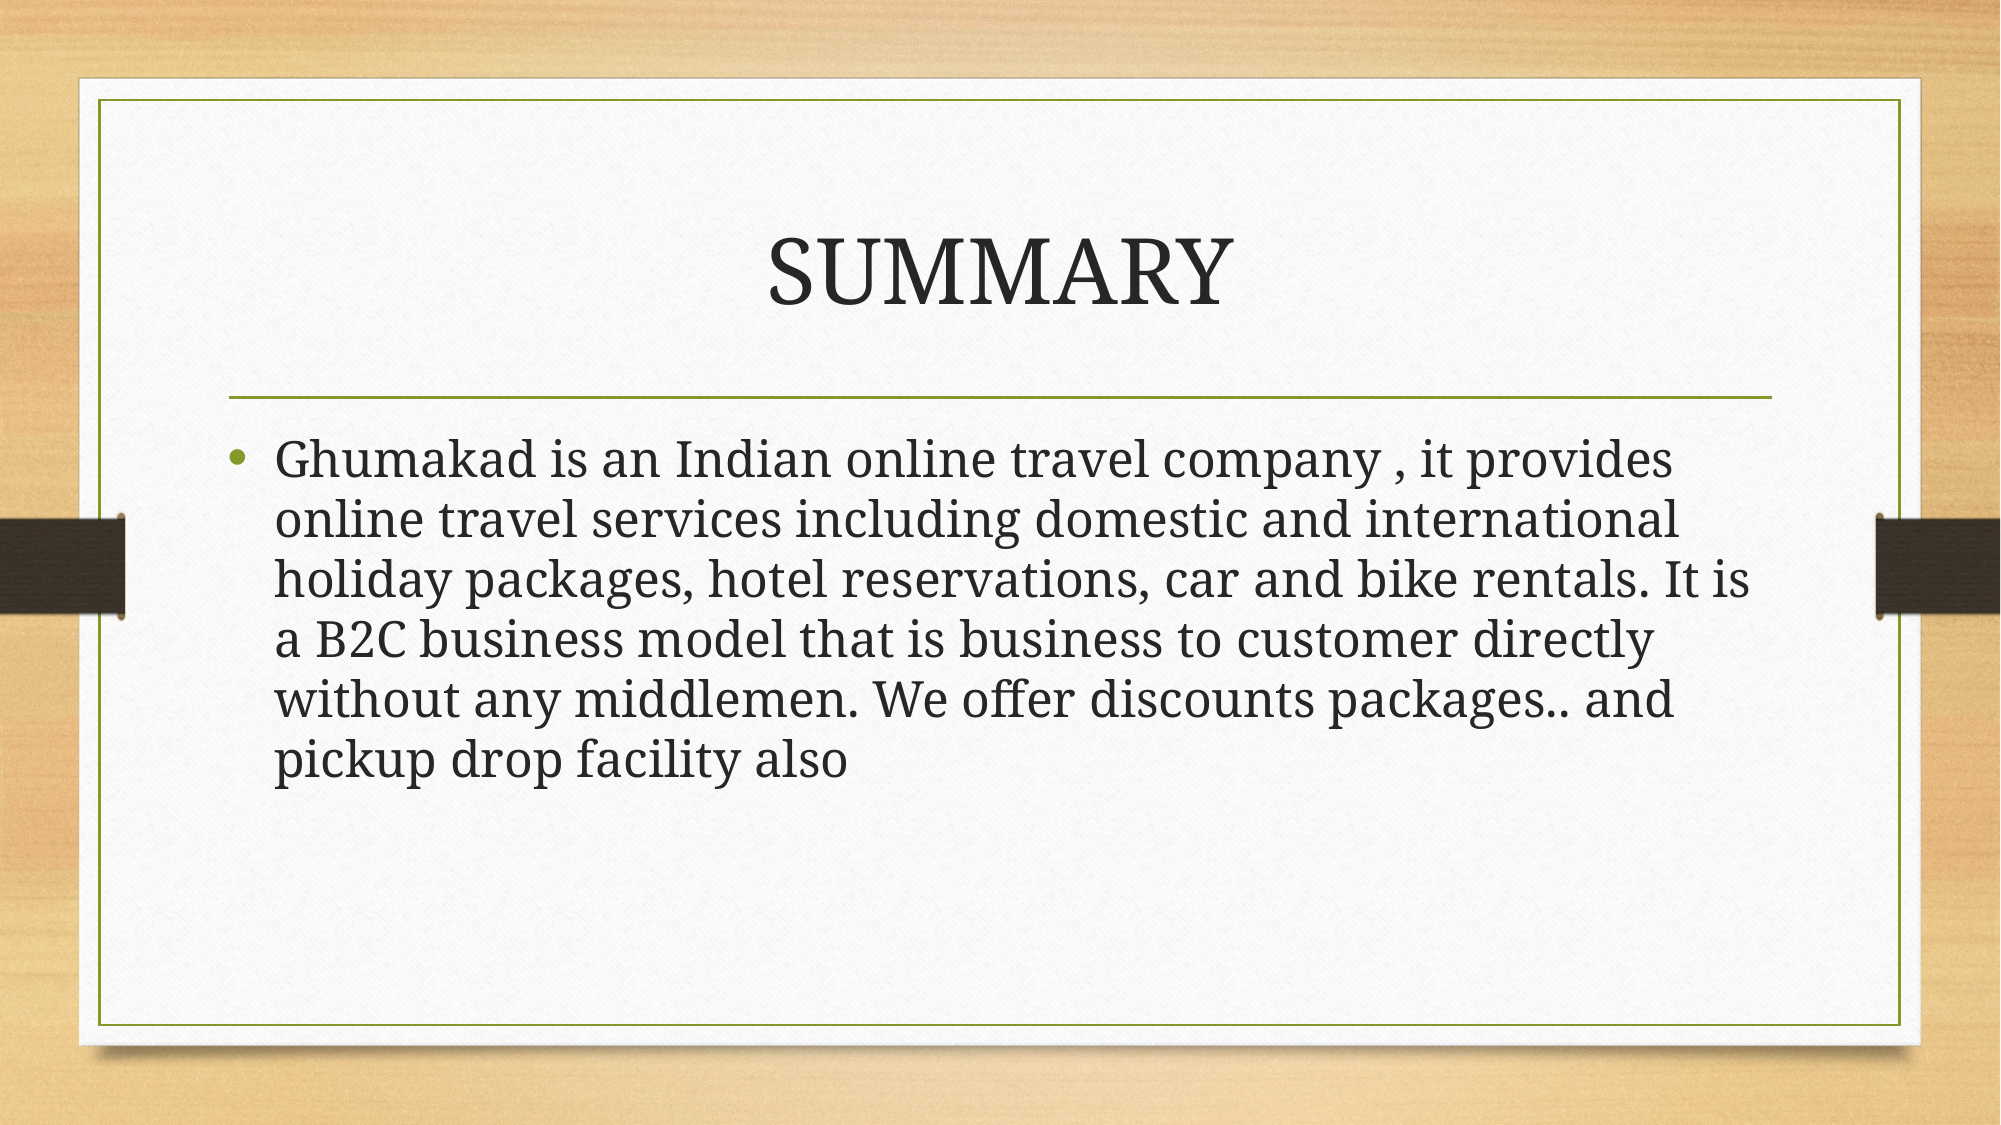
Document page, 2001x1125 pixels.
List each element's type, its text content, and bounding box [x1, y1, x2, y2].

list Ghumakad is an Indian online travel company , it provides online travel services including domestic and international holiday packages, hotel reservations, car and bike rentals. It is a B2C business model that is business to customer directly without any middlemen. We offer discounts packages.. and pickup drop facility also [212, 419, 1788, 964]
title SUMMARY [212, 161, 1788, 375]
picture [0, 0, 2001, 1125]
